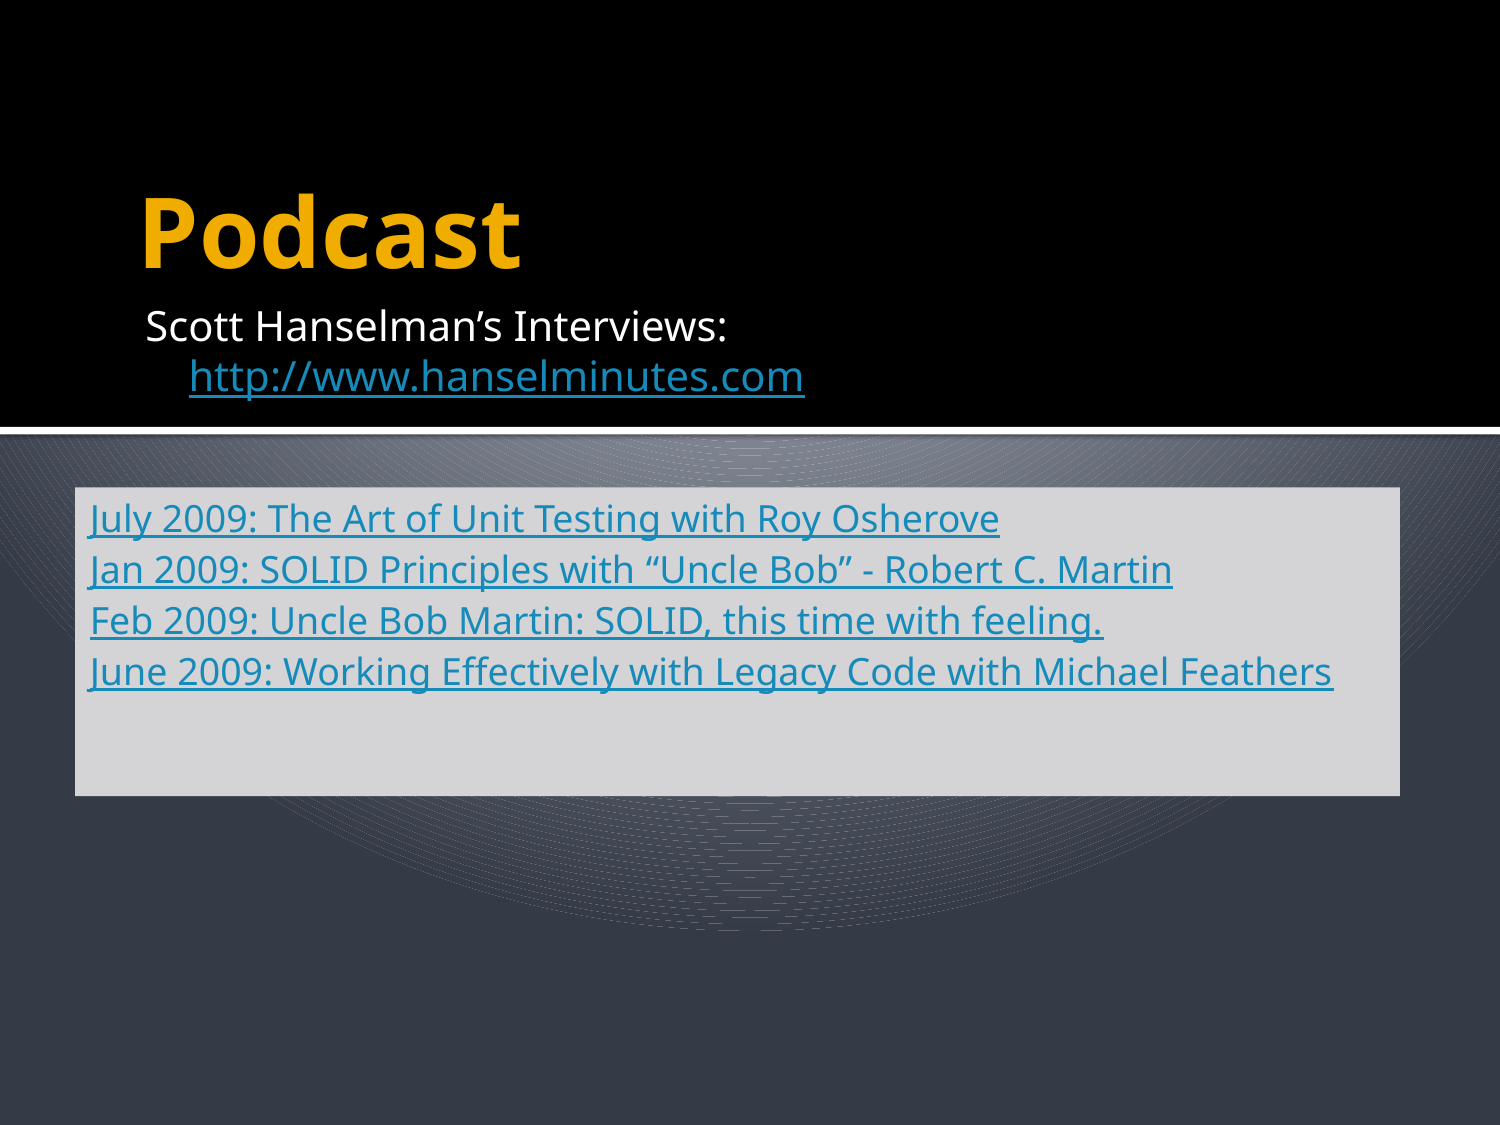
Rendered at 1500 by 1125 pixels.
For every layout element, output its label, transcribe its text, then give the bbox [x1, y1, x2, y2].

title Podcast [123, 19, 1438, 288]
list Scott Hanselman’s Interviews: http://www.hanselminutes.com [121, 299, 1438, 413]
text_box July 2009: The Art of Unit Testing with Roy Osherove Jan 2009: SOLID Principles with “Uncle Bob” - Robert C. Martin Feb 2009: Uncle Bob Martin: SOLID, this time with feeling. June 2009: Working Effectively with Legacy Code with Michael Feathers [75, 487, 1400, 797]
